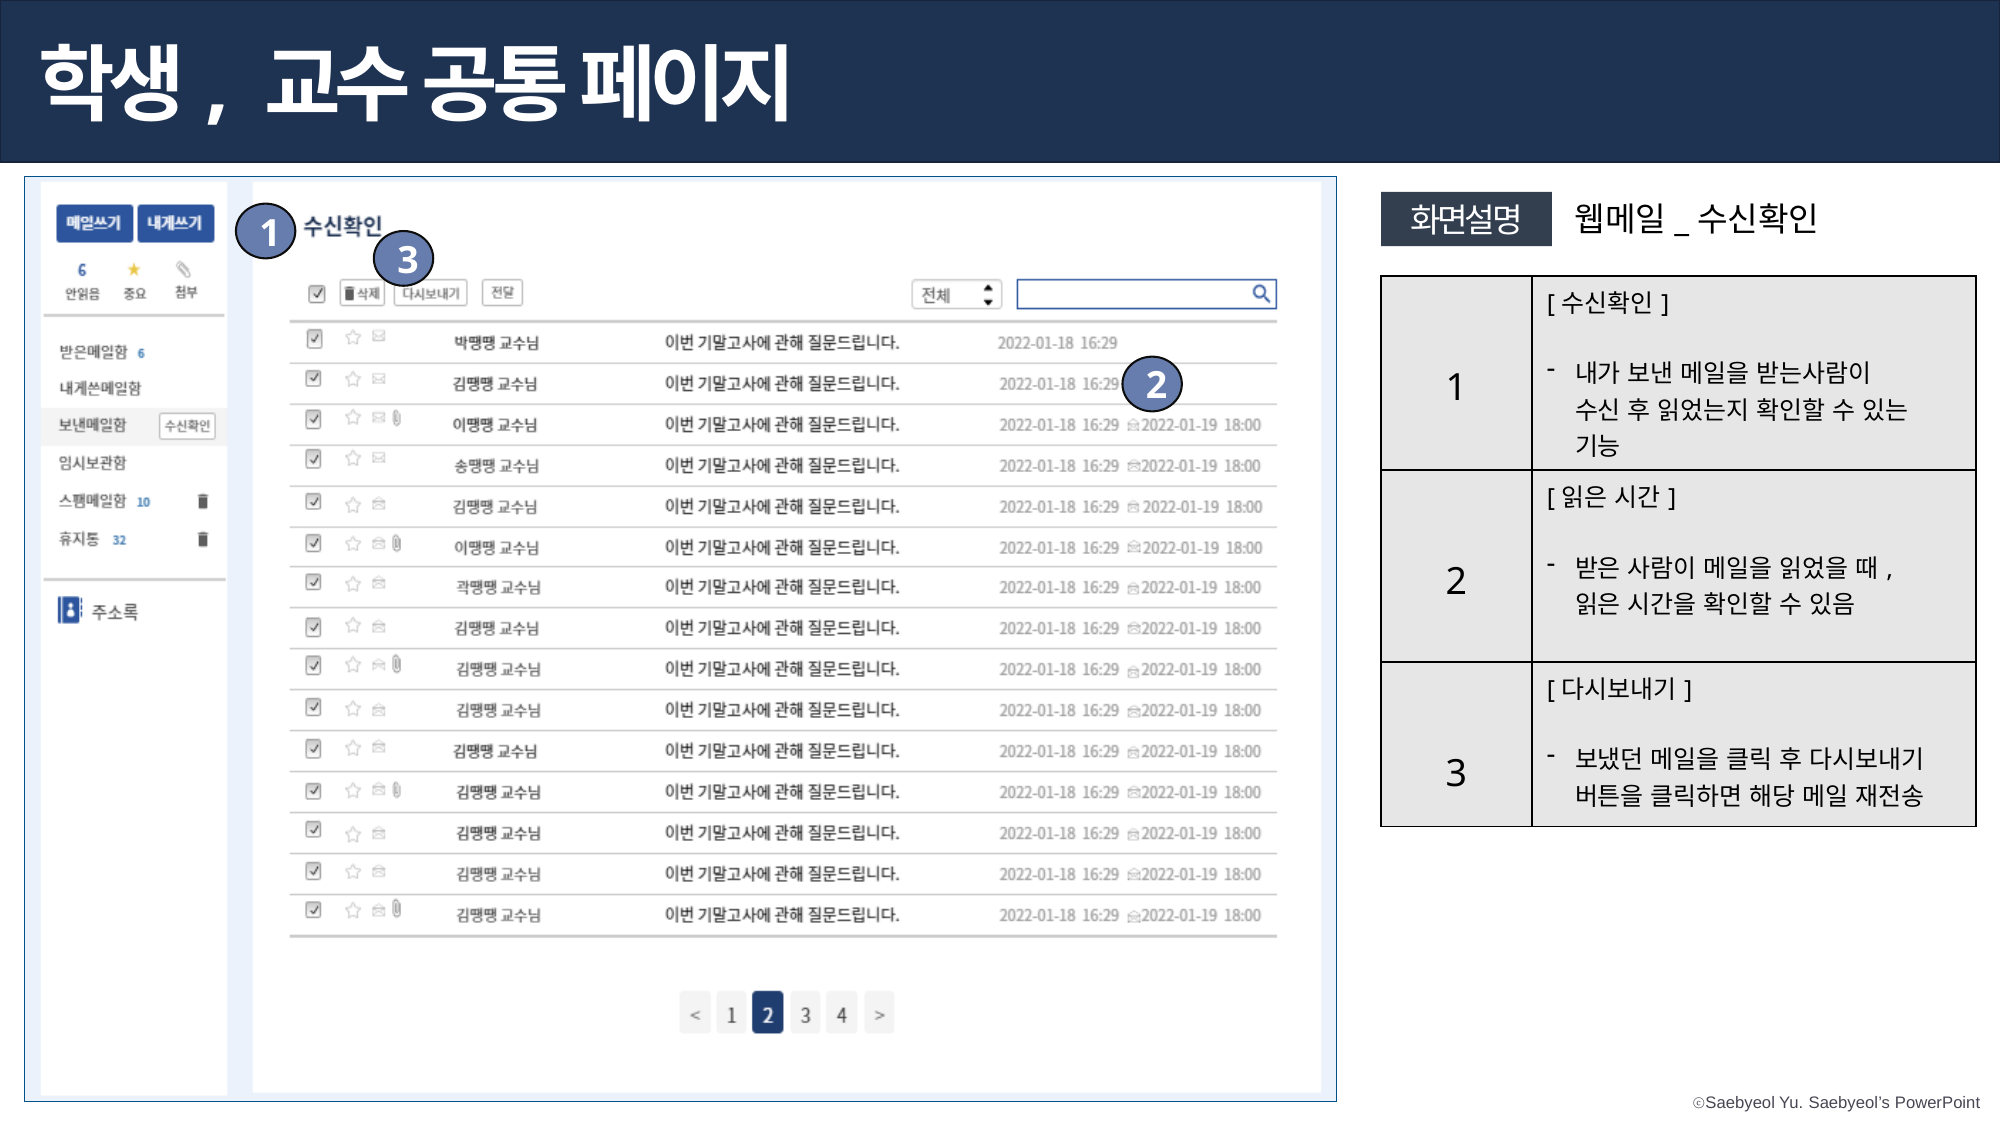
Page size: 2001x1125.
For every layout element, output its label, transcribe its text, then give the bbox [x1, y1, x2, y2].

text_box 웹메일_수신확인 [1506, 190, 1888, 246]
table_cell 3 [1382, 663, 1531, 826]
text_box [0, 0, 2000, 163]
picture [23, 176, 1337, 1102]
table_header 1 [1382, 277, 1531, 469]
text_box 화면설명 [1380, 191, 1553, 247]
table_cell [다시보내기] 보냈던 메일을 클릭 후 다시보내기 버튼을 클릭하면 해당 메일 재전송 [1533, 663, 1975, 826]
table_cell 2 [1382, 471, 1531, 661]
table_header [수신확인] 내가 보낸 메일을 받는사람이 수신 후 읽었는지 확인할 수 있는 기능 [1533, 277, 1975, 469]
table_cell [읽은 시간] 받은 사람이 메일을 읽었을 때, 읽은 시간을 확인할 수 있음 [1533, 471, 1975, 661]
text_box 학생, 교수 공통 페이지 [24, 23, 848, 139]
